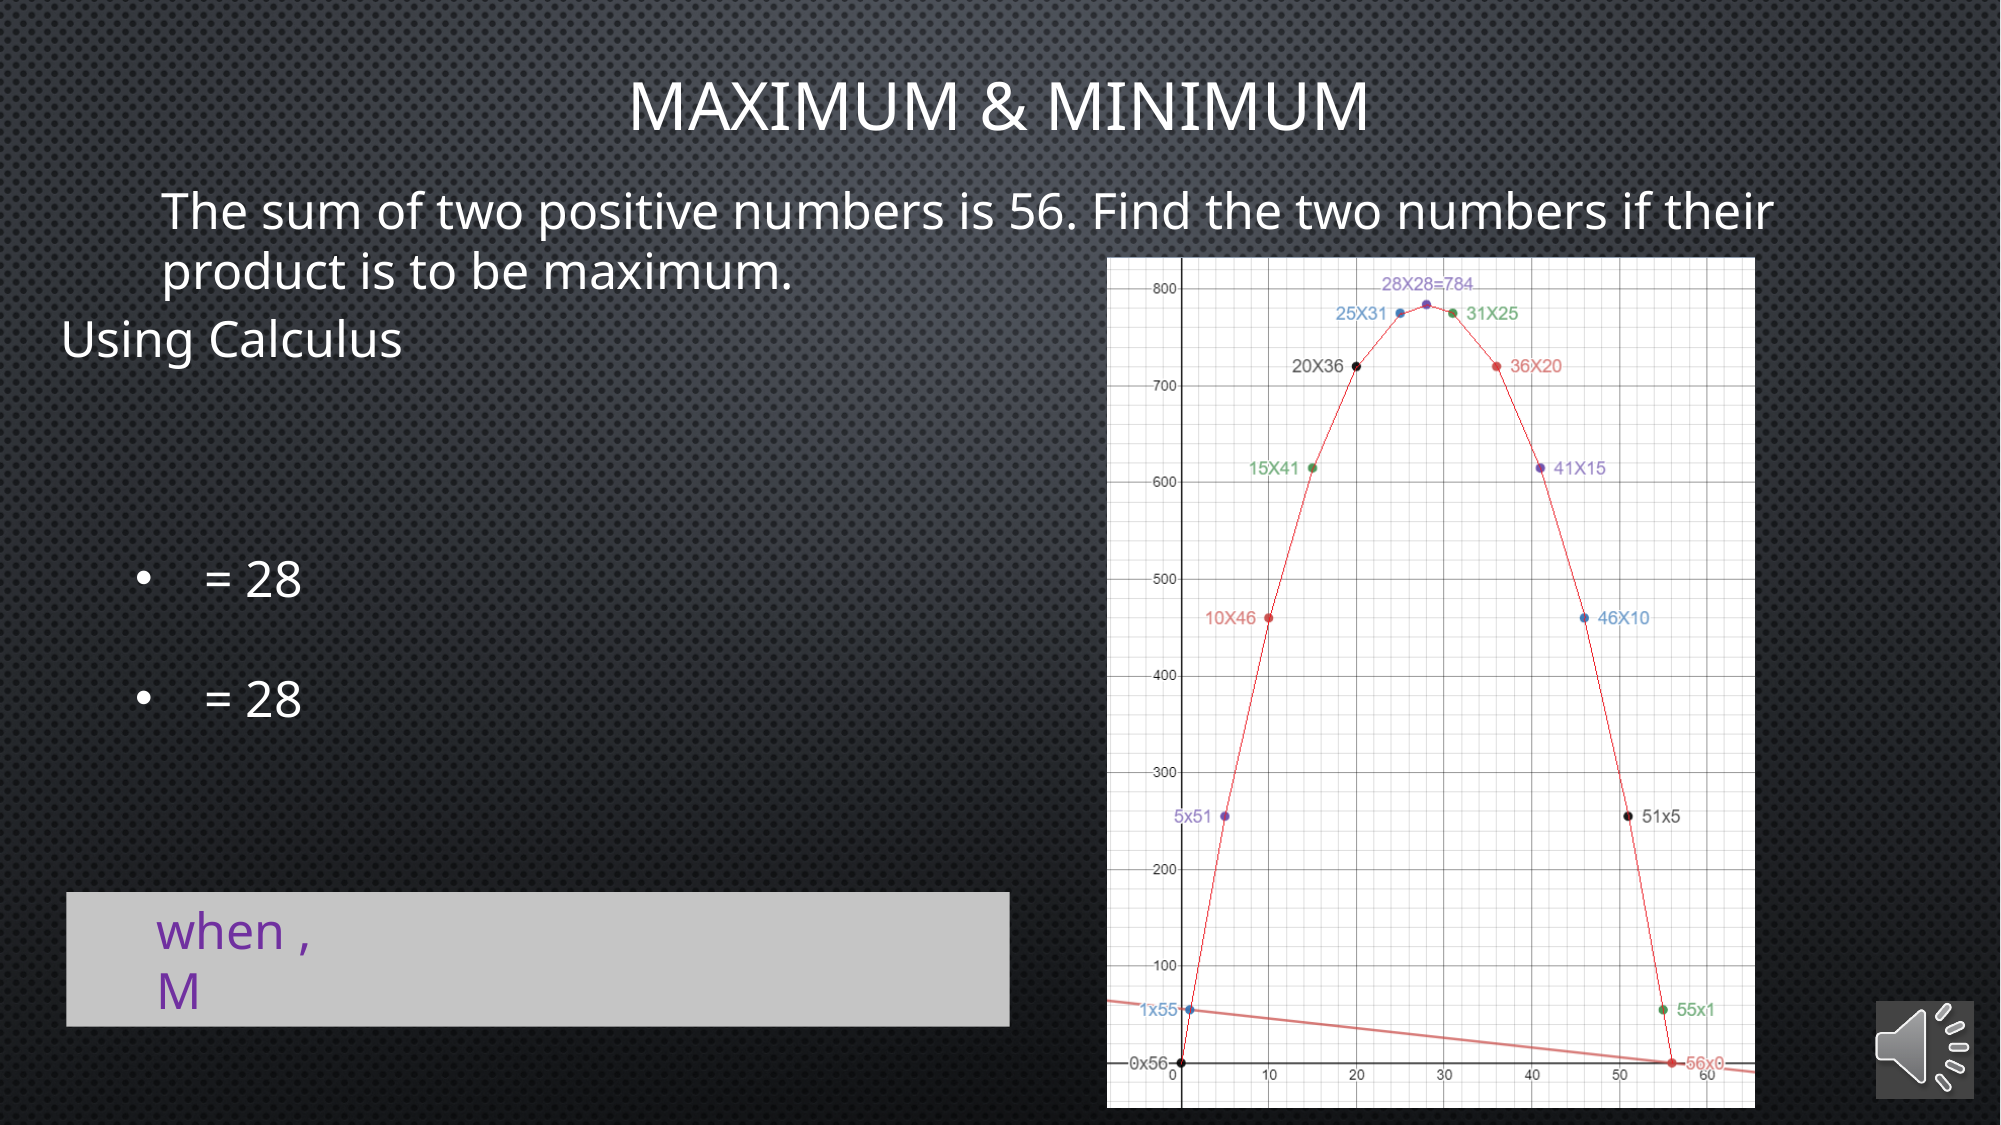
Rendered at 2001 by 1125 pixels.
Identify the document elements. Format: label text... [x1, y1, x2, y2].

list The sum of two positive numbers is 56. Find the two numbers if their product is to be maximum. [146, 139, 1854, 340]
title Maximum & Minimum [184, 3, 1816, 139]
picture [1874, 999, 1976, 1101]
picture [1107, 257, 1756, 1108]
